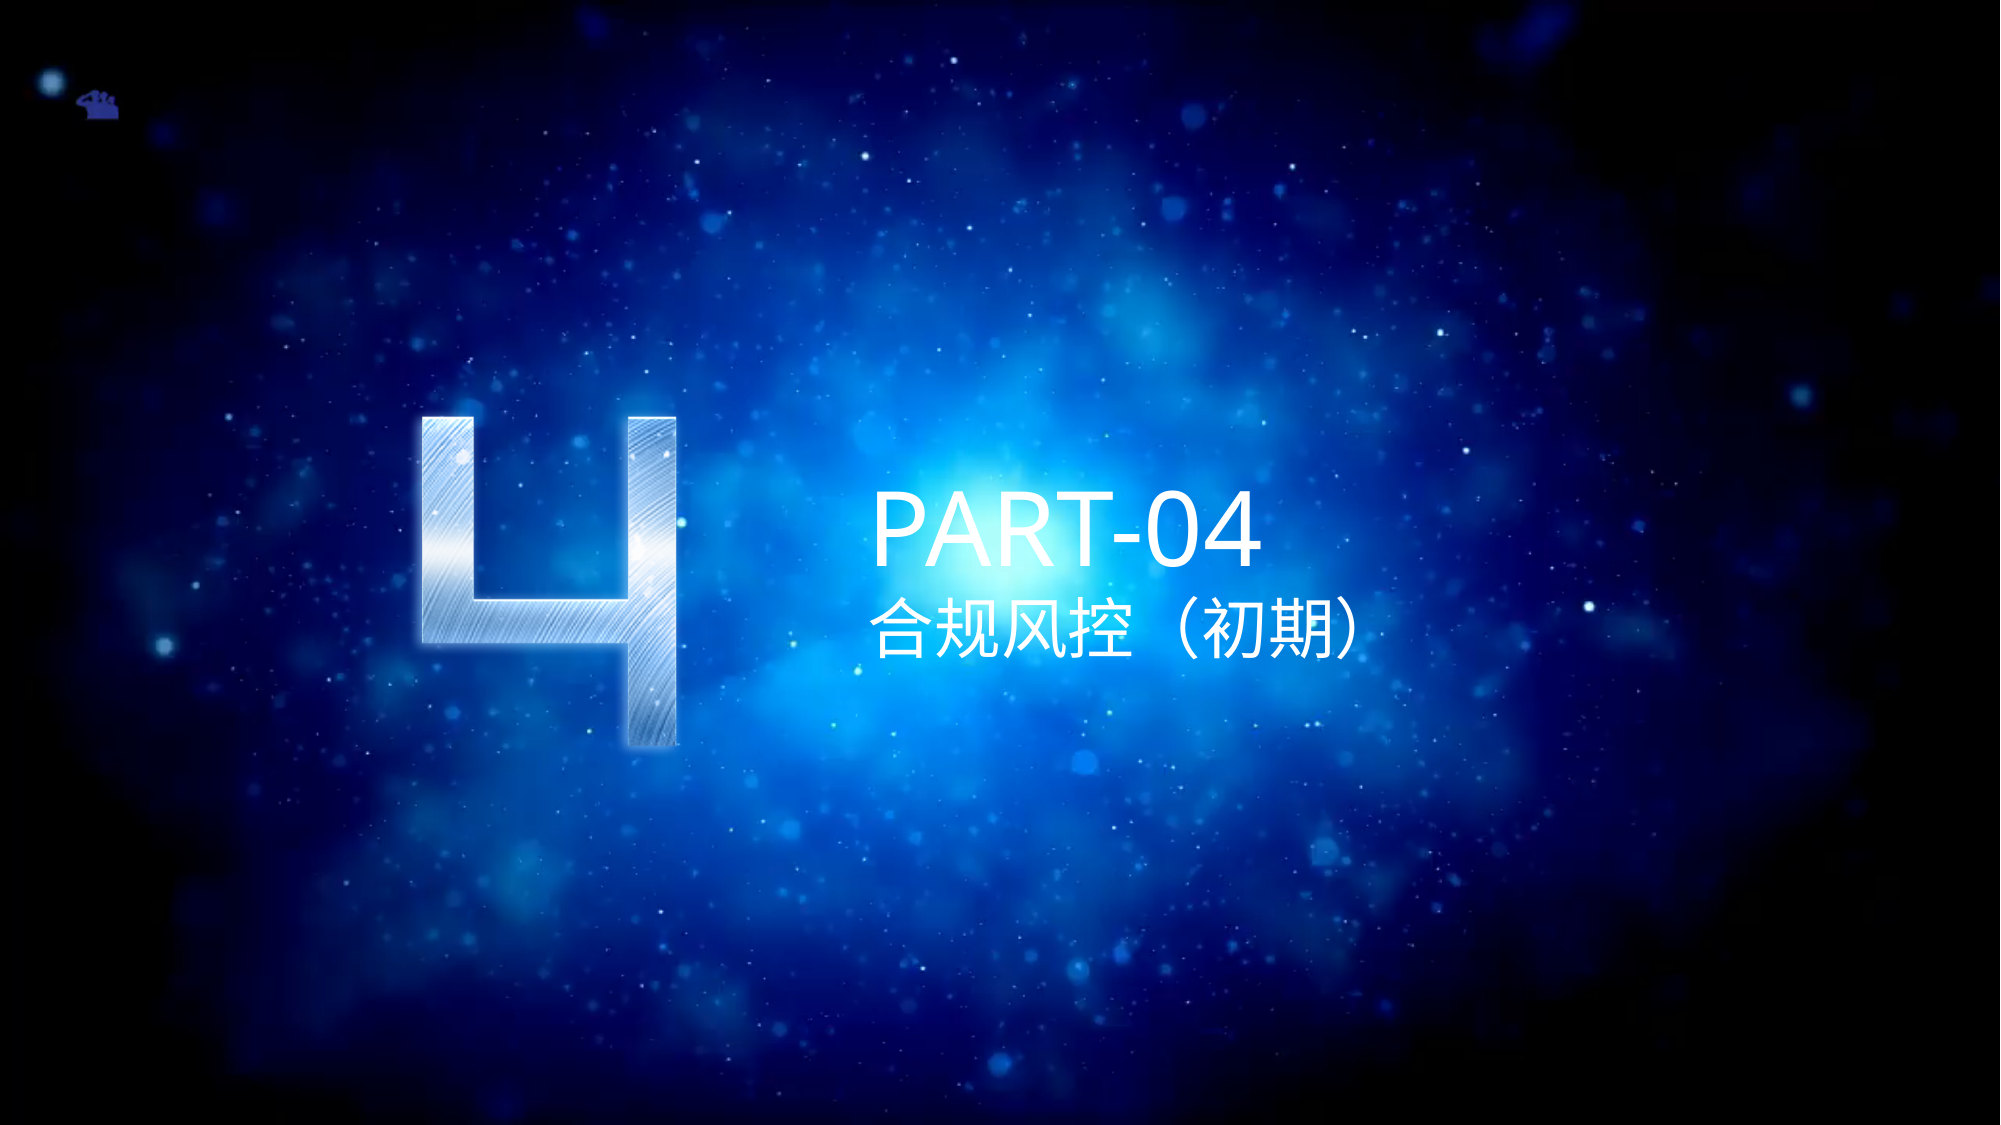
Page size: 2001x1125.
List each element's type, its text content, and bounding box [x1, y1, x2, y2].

text_box PART-04 合规风控（初期） [852, 454, 1417, 675]
picture [0, 0, 2000, 1125]
